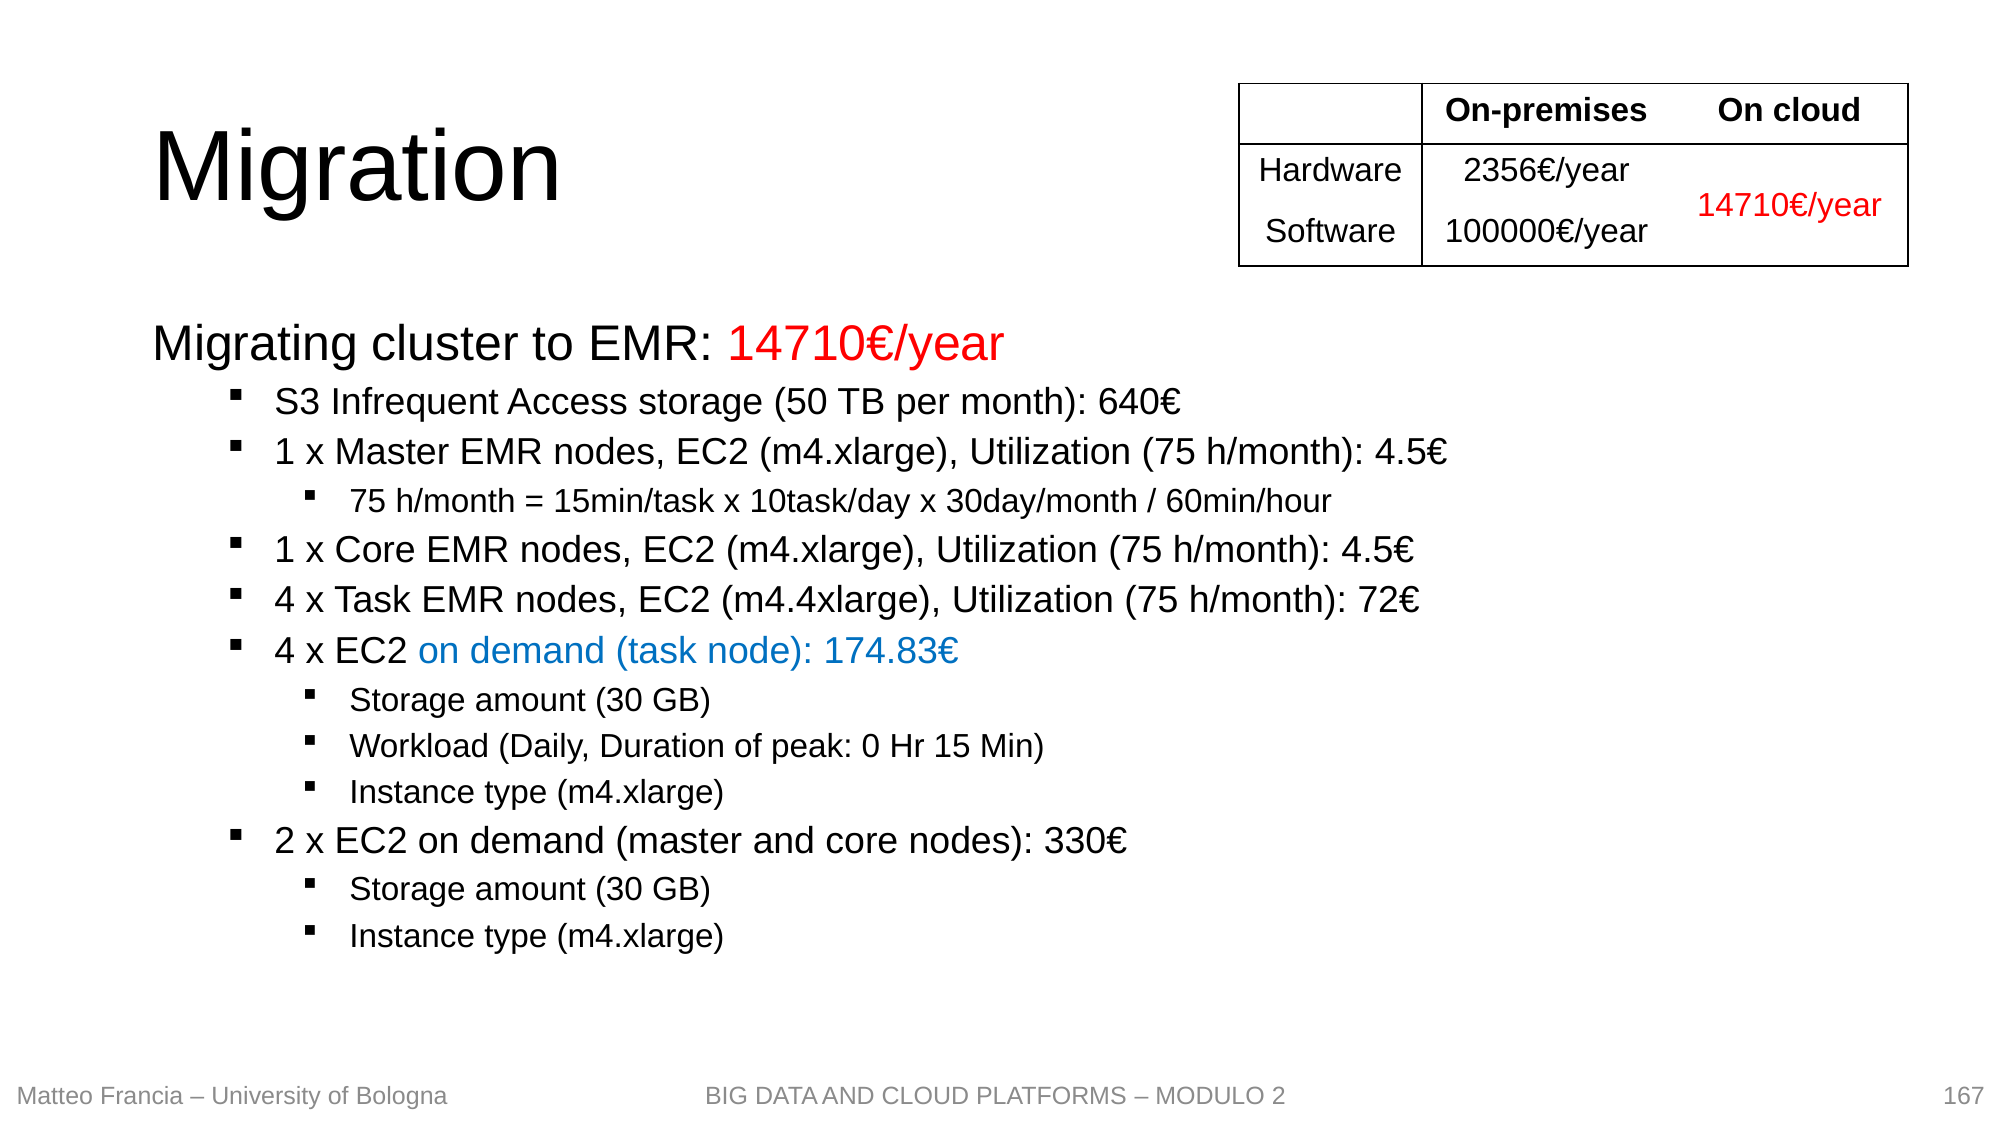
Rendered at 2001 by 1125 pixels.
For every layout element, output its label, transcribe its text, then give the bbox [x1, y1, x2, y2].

table_header On cloud [1671, 84, 1907, 143]
table_cell Hardware [1240, 145, 1421, 205]
table_cell Software [1240, 205, 1421, 265]
table_header [1240, 84, 1421, 143]
table_cell 100000€/year [1423, 205, 1671, 265]
list Migrating cluster to EMR: 14710€/year S3 Infrequent Access storage (50 TB per month): 640€ 1 x Master EMR nodes, EC2 (m4.xlarge), Utilization (75 h/month): 4.5€ 75 h/month = 15min/task x 10task/day x 30day/month / 60min/hour 1 x Core EMR nodes, EC2 (m4.xlarge), Utilization (75 h/month): 4.5€ 4 x Task EMR nodes, EC2 (m4.4xlarge), Utilization (75 h/month): 72€ 4 x EC2 on demand (task node): 174.83€ Storage amount (30 GB) Workload (Daily, Duration of peak: 0 Hr 15 Min) Instance type (m4.xlarge) 2 x EC2 on demand (master and core nodes): 330€ Storage amount (30 GB) Instance type (m4.xlarge) [137, 278, 1863, 993]
title Migration [137, 59, 1863, 278]
footer Matteo Francia – University of Bologna [0, 1065, 466, 1125]
table_header On-premises [1423, 84, 1671, 143]
table_cell 2356€/year [1423, 145, 1671, 205]
slide_number 167 [1550, 1065, 2000, 1125]
table_cell 14710€/year [1671, 145, 1907, 265]
